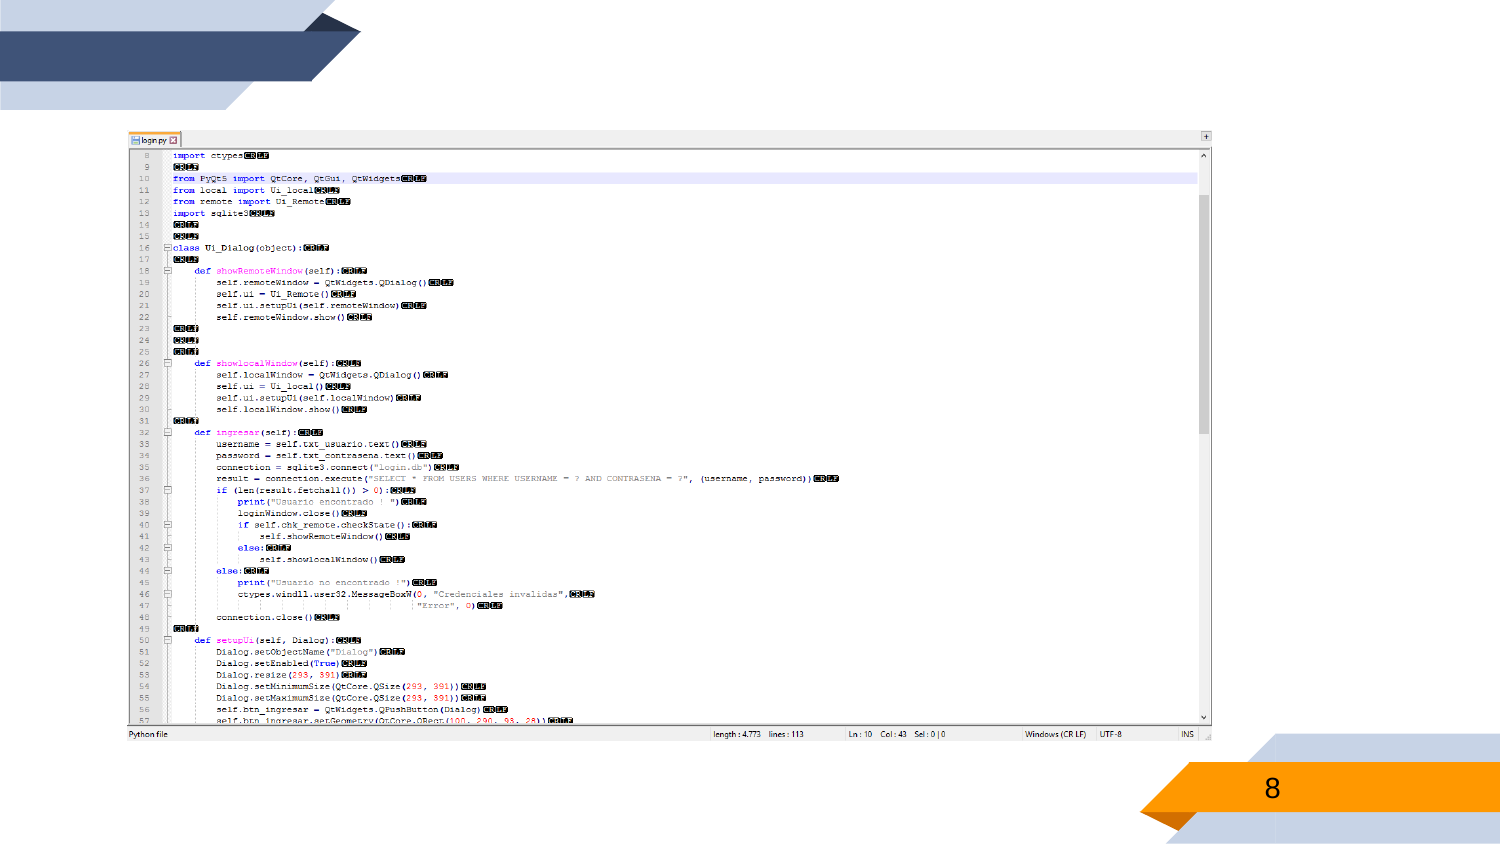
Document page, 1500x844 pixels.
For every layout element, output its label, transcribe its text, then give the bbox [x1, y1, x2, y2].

picture [127, 130, 1212, 741]
slide_number 8 [1249, 760, 1494, 813]
